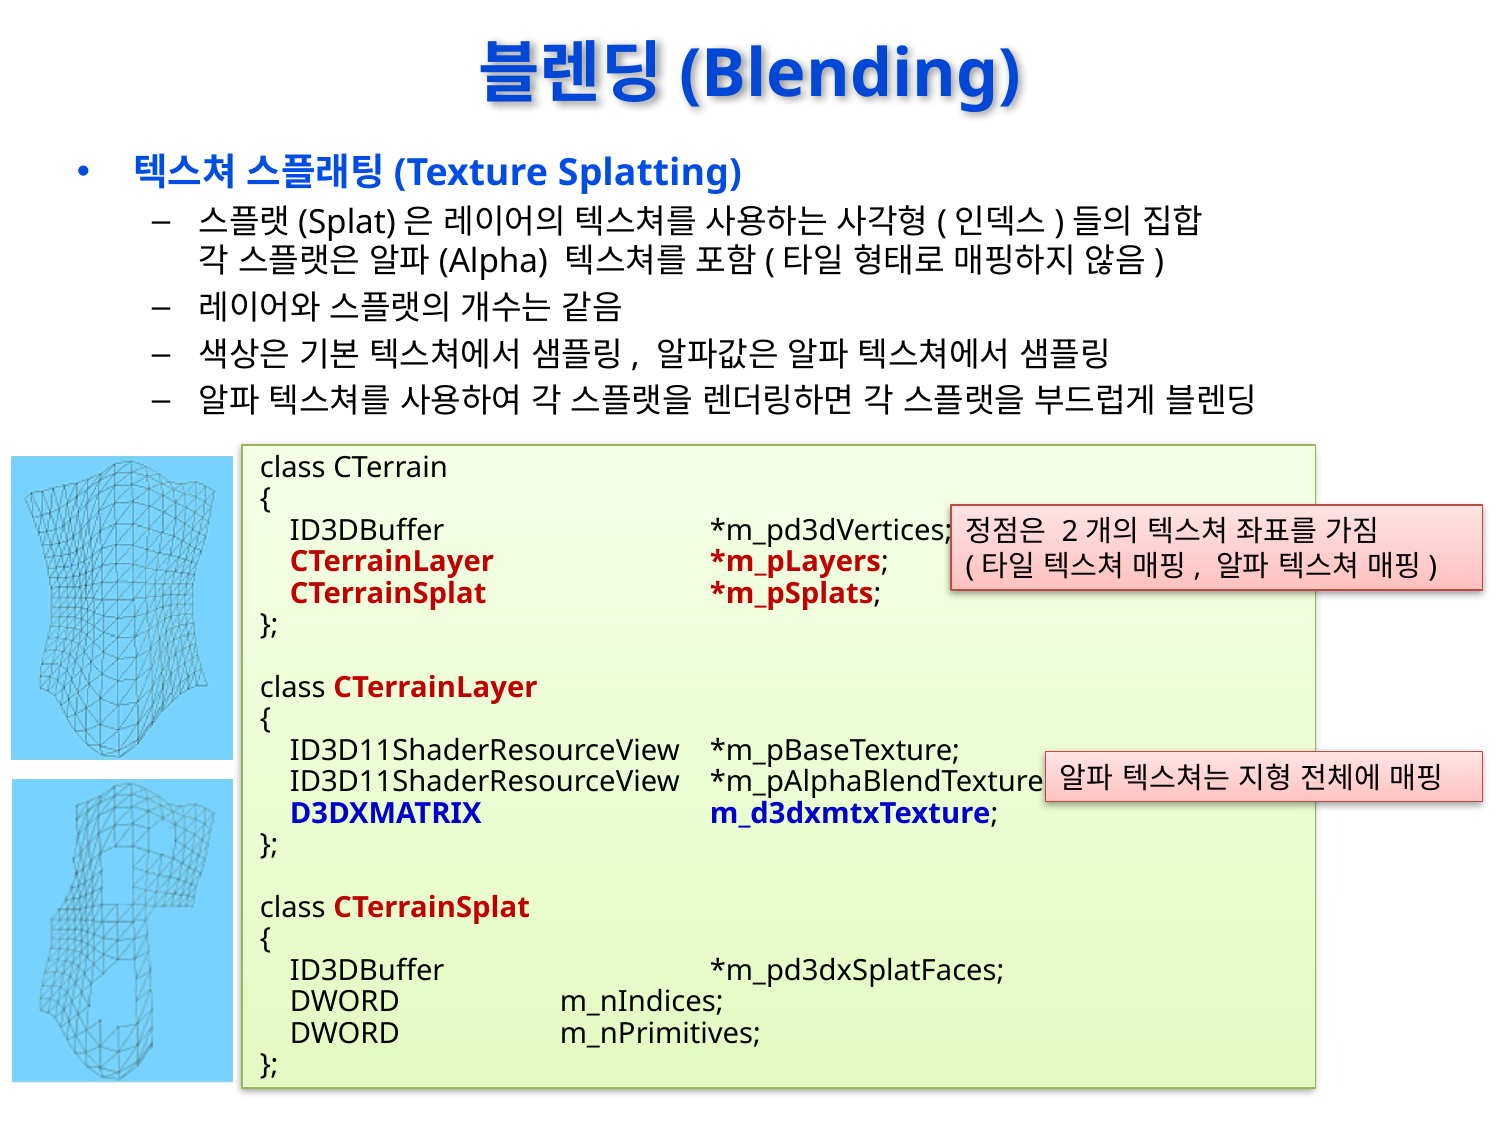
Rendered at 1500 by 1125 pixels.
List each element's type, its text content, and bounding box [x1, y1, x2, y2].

picture [12, 779, 234, 1085]
text_box 정점은 2개의 텍스쳐 좌표를 가짐 (타일 텍스쳐 매핑, 알파 텍스쳐 매핑) [950, 504, 1483, 591]
text_box 알파 텍스쳐는 지형 전체에 매핑 [1045, 751, 1483, 802]
picture [11, 455, 234, 760]
list 텍스쳐 스플래팅(Texture Splatting) 스플랫(Splat)은 레이어의 텍스쳐를 사용하는 사각형(인덱스)들의 집합 각 스플랫은 알파(Alpha) 텍스쳐를 포함(타일 형태로 매핑하지 않음) 레이어와 스플랫의 개수는 같음 색상은 기본 텍스쳐에서 샘플링, 알파값은 알파 텍스쳐에서 샘플링 알파 텍스쳐를 사용하여 각 스플랫을 렌더링하면 각 스플랫을 부드럽게 블렌딩 [0, 140, 1500, 1067]
text_box class CTerrain { ID3DBuffer *m_pd3dVertices; CTerrainLayer *m_pLayers; CTerrainSplat *m_pSplats; }; class CTerrainLayer { ID3D11ShaderResourceView *m_pBaseTexture; ID3D11ShaderResourceView *m_pAlphaBlendTexture; D3DXMATRIX m_d3dxmtxTexture; }; class CTerrainSplat { ID3DBuffer *m_pd3dxSplatFaces; DWORD m_nIndices; DWORD m_nPrimitives; }; [241, 444, 1316, 1089]
title 블렌딩(Blending) [0, 0, 1500, 140]
